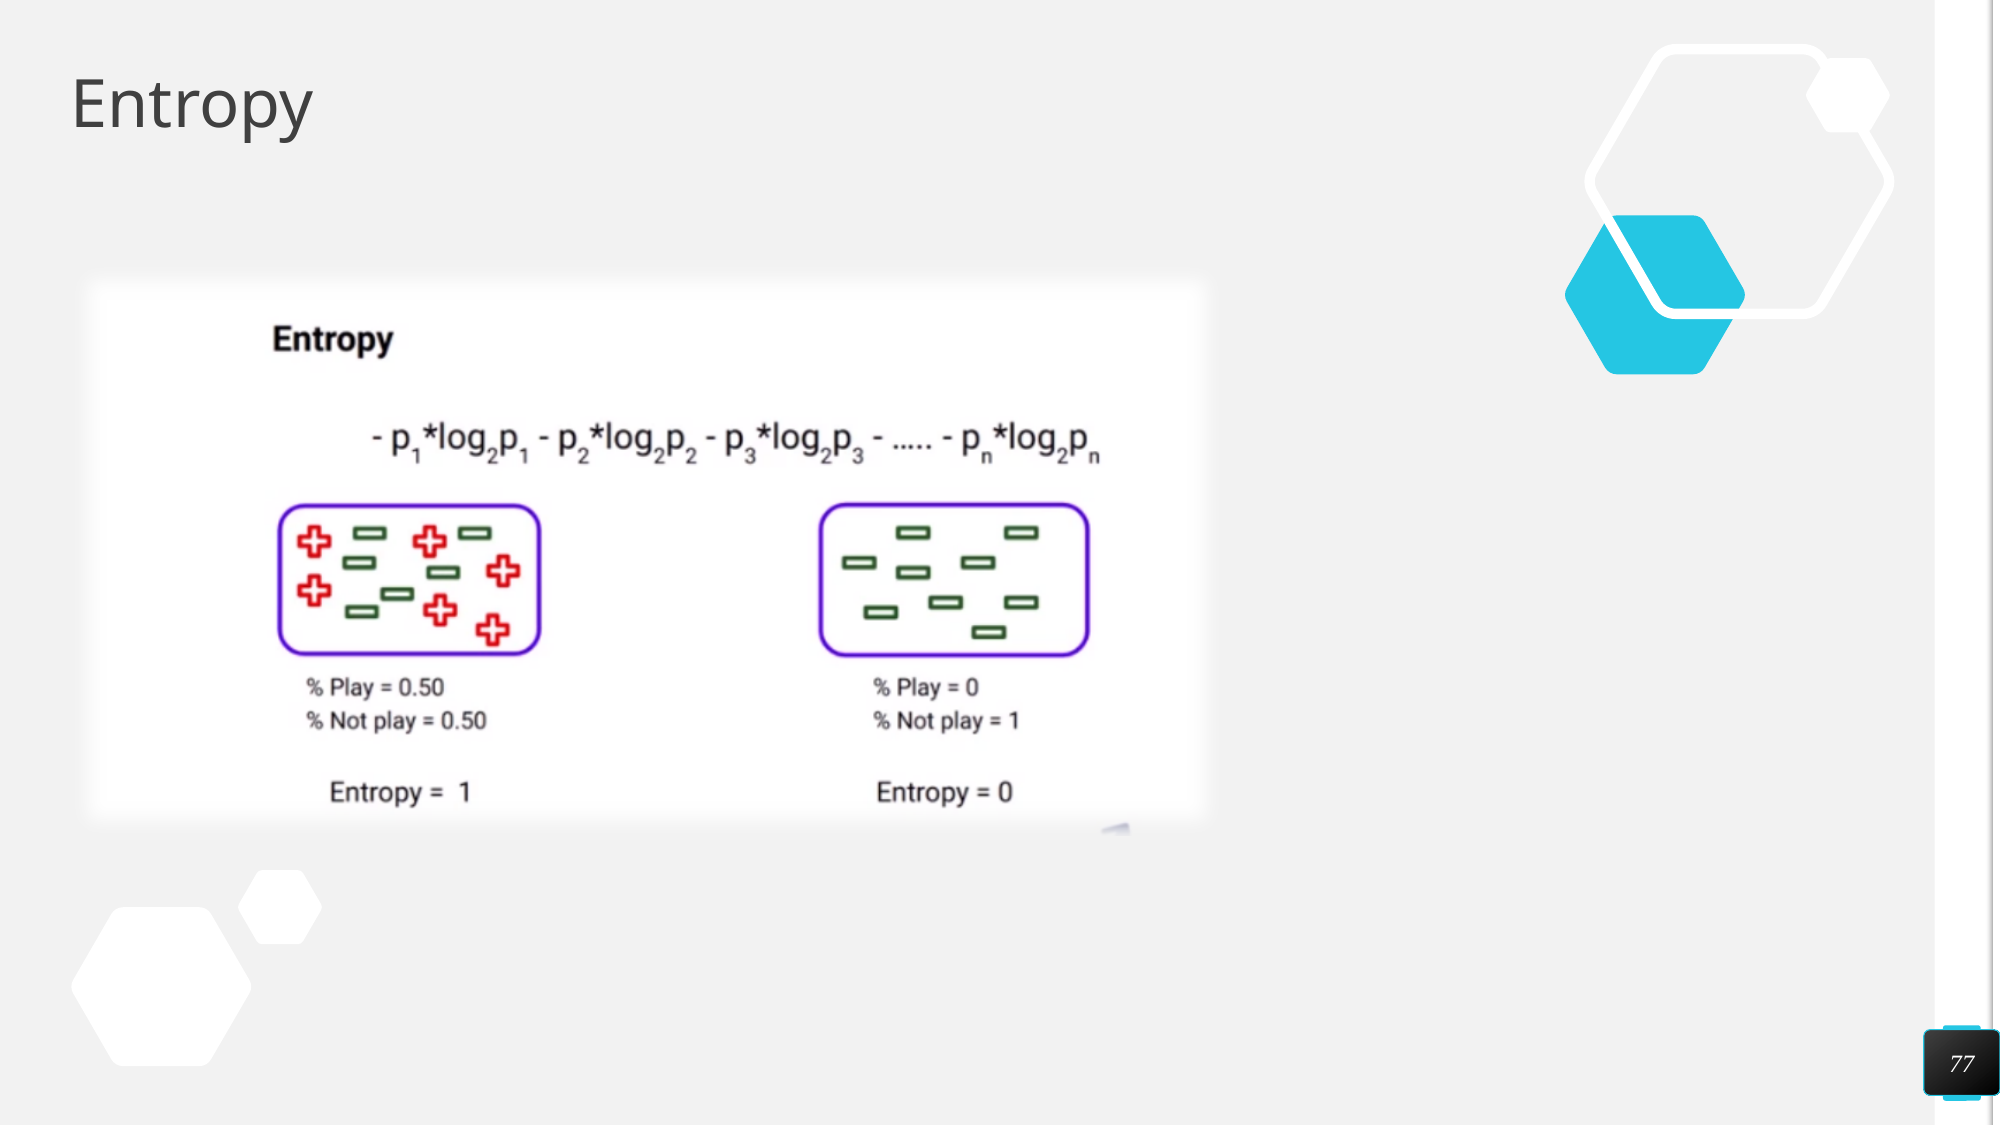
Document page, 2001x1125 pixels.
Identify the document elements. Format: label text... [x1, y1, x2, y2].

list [70, 261, 1222, 836]
slide_number 77 [1923, 1029, 2000, 1096]
title Entropy [70, 70, 1930, 142]
